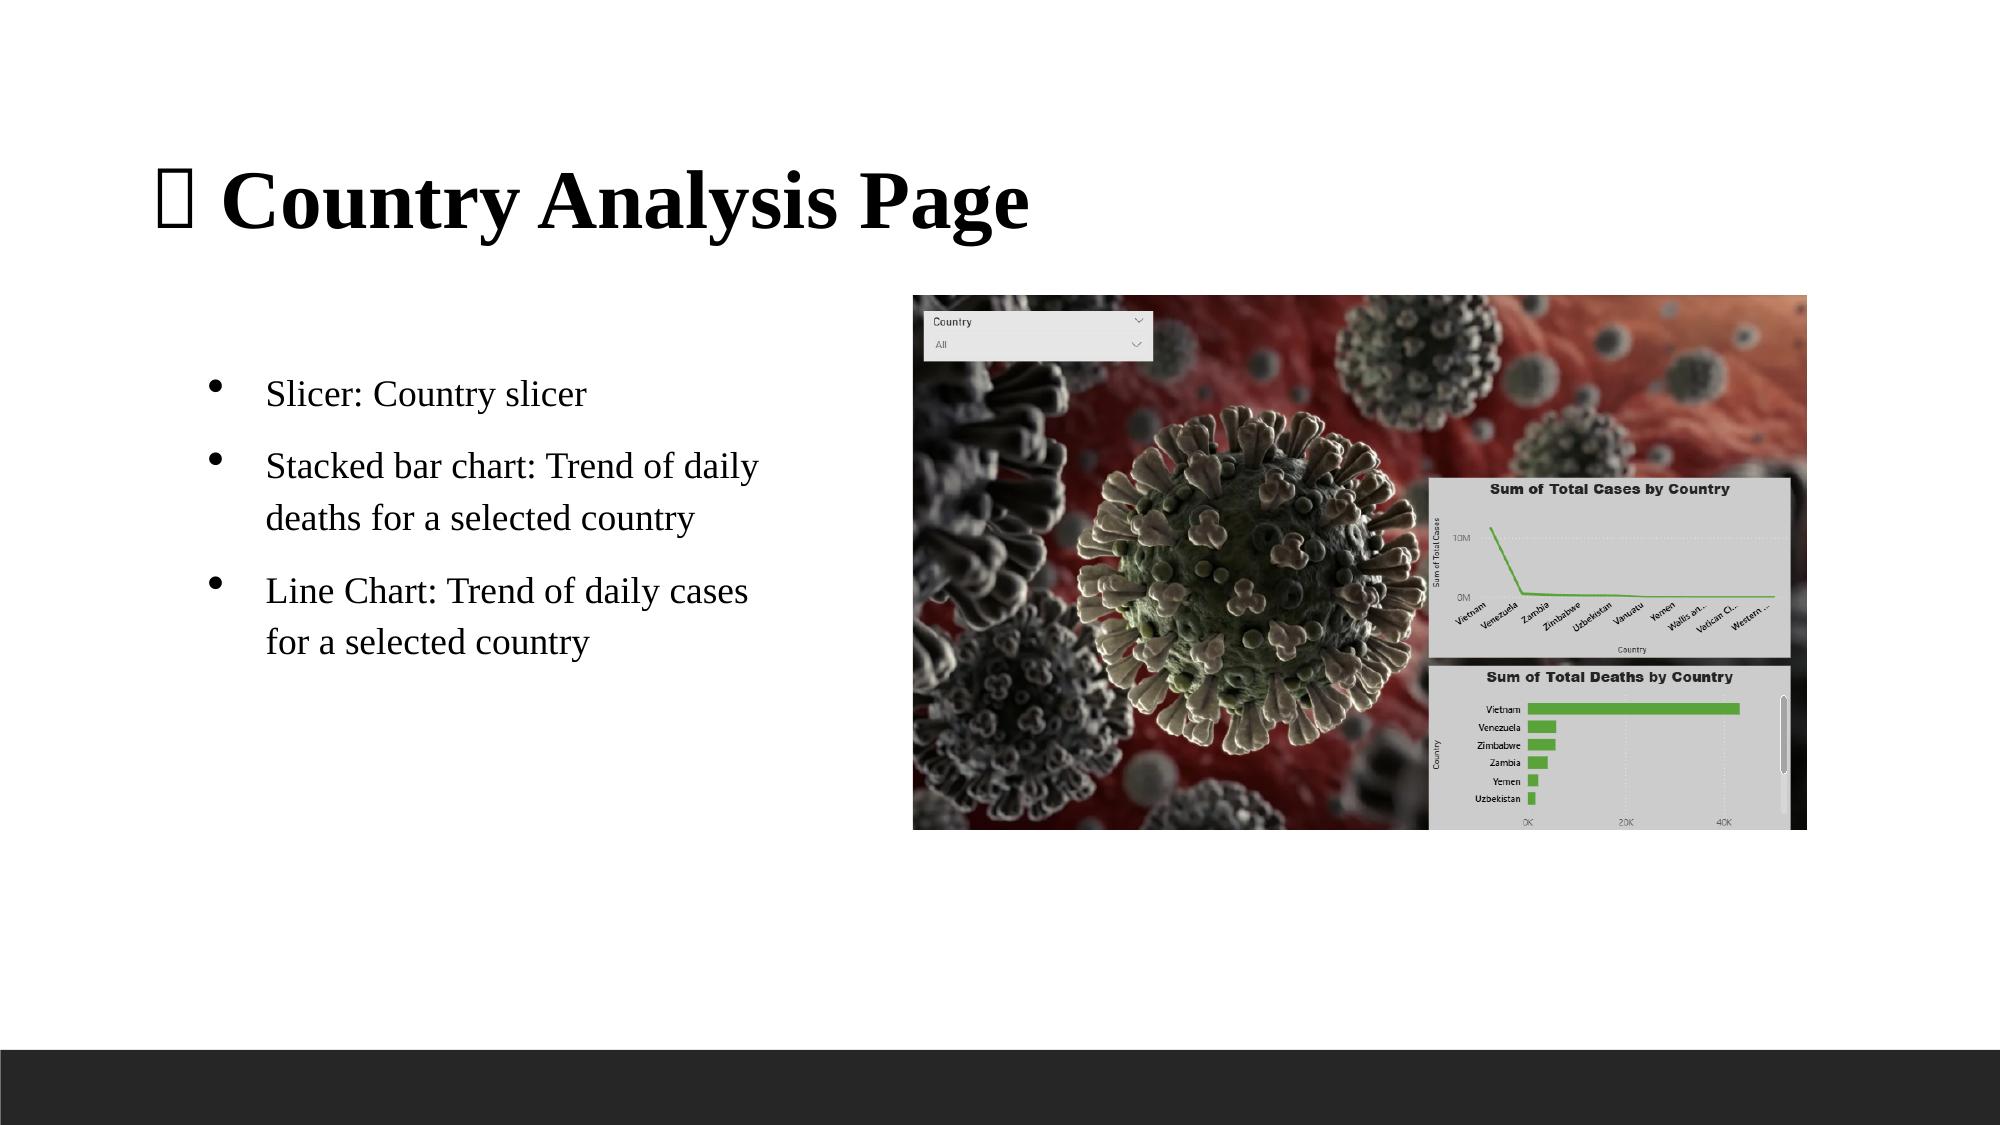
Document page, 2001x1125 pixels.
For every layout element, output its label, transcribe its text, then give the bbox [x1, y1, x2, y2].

text_box 🔹 Country Analysis Page [135, 137, 1547, 353]
text_box Slicer: Country slicer Stacked bar chart: Trend of daily deaths for a selected country Line Chart: Trend of daily cases for a selected country [194, 354, 800, 788]
picture [912, 294, 1808, 830]
